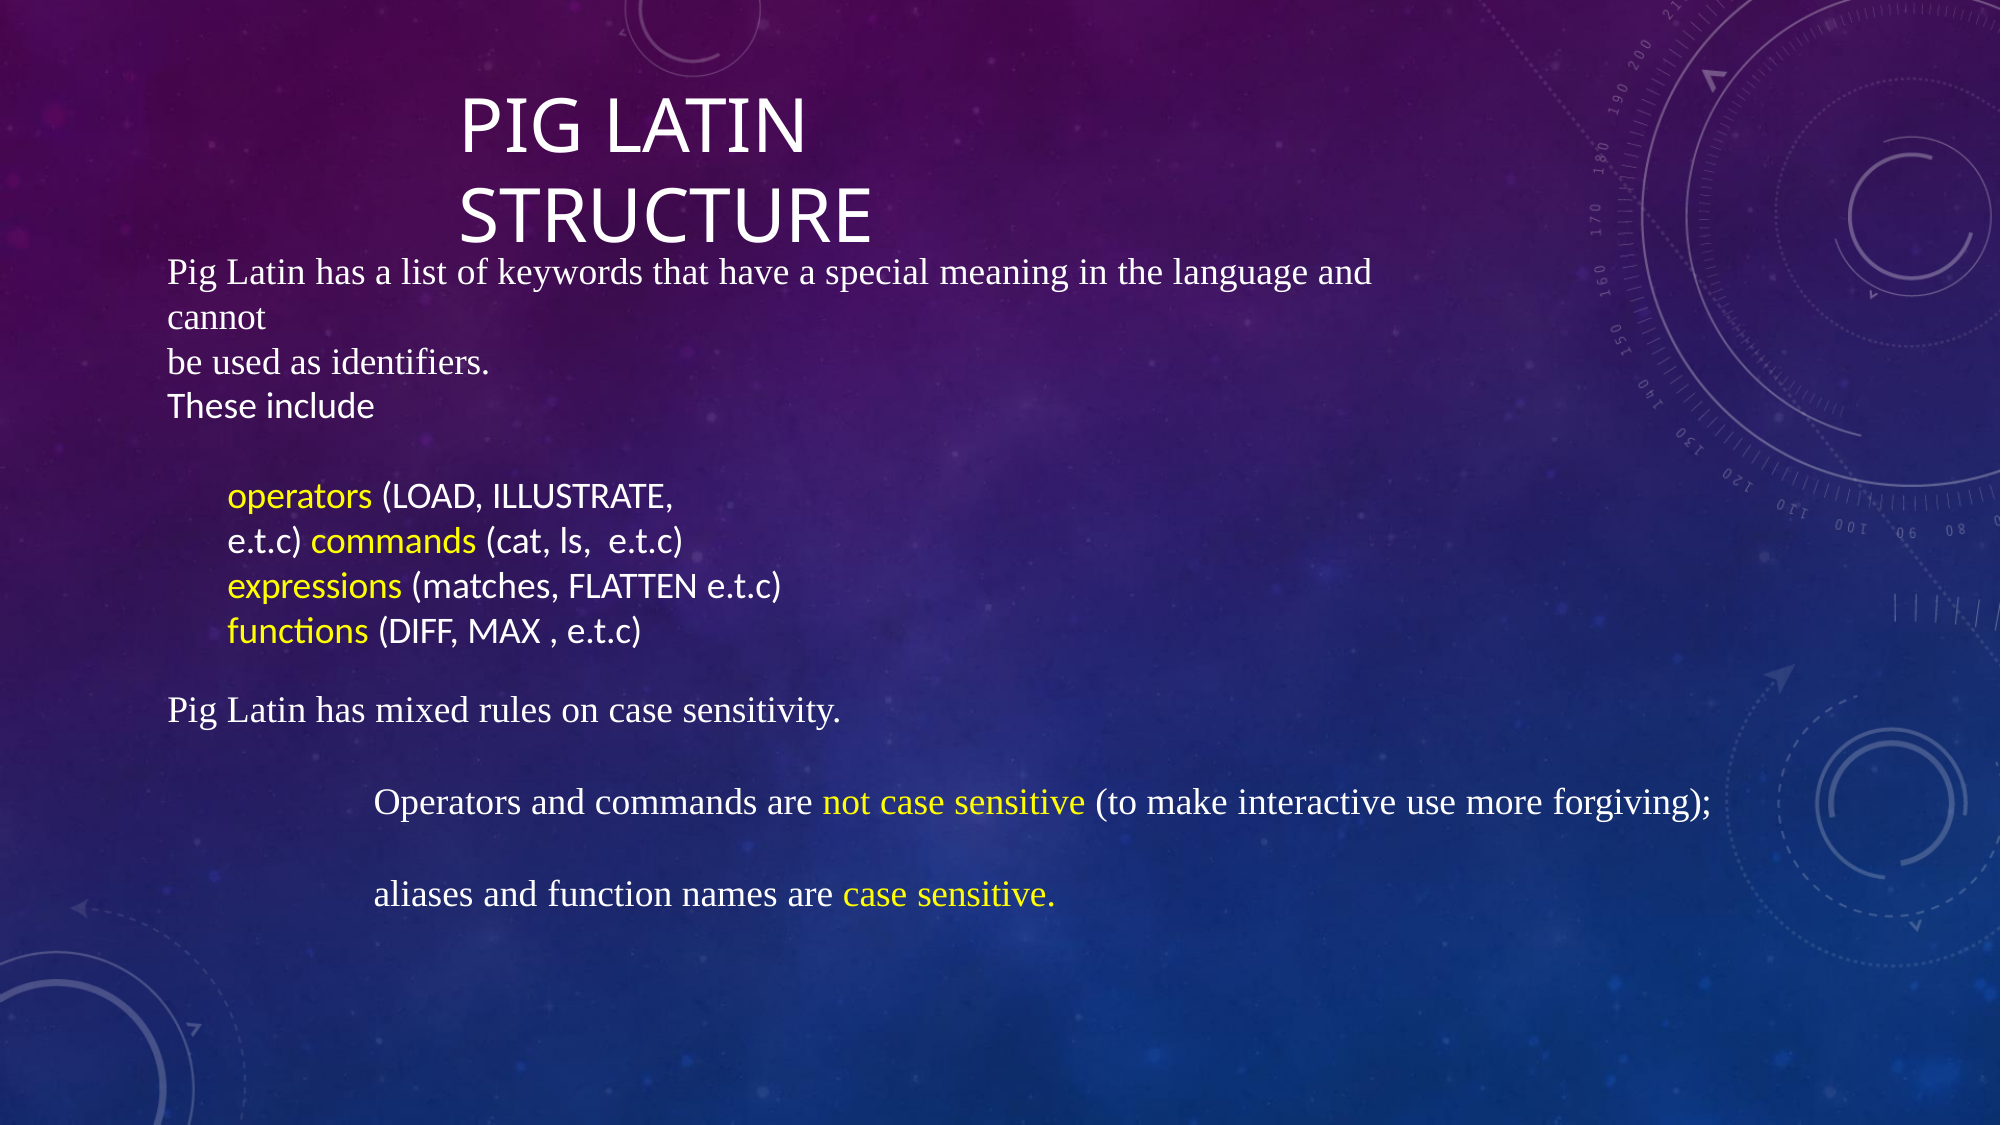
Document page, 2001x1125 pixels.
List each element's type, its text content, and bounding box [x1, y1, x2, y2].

picture [0, 0, 2000, 1125]
text_box Pig Latin has a list of keywords that have a special meaning in the language and cannot be used as identifiers. These include operators (LOAD, ILLUSTRATE, e.t.c) commands (cat, ls, e.t.c) expressions (matches, FLATTEN e.t.c) functions (DIFF, MAX , e.t.c) [164, 244, 1480, 652]
text_box Pig Latin has mixed rules on case sensitivity. Operators and commands are not case sensitive (to make interactive use more forgiving); aliases and function names are case sensitive. [165, 683, 1713, 915]
title PIG LATIN STRUCTURE [456, 75, 1144, 244]
